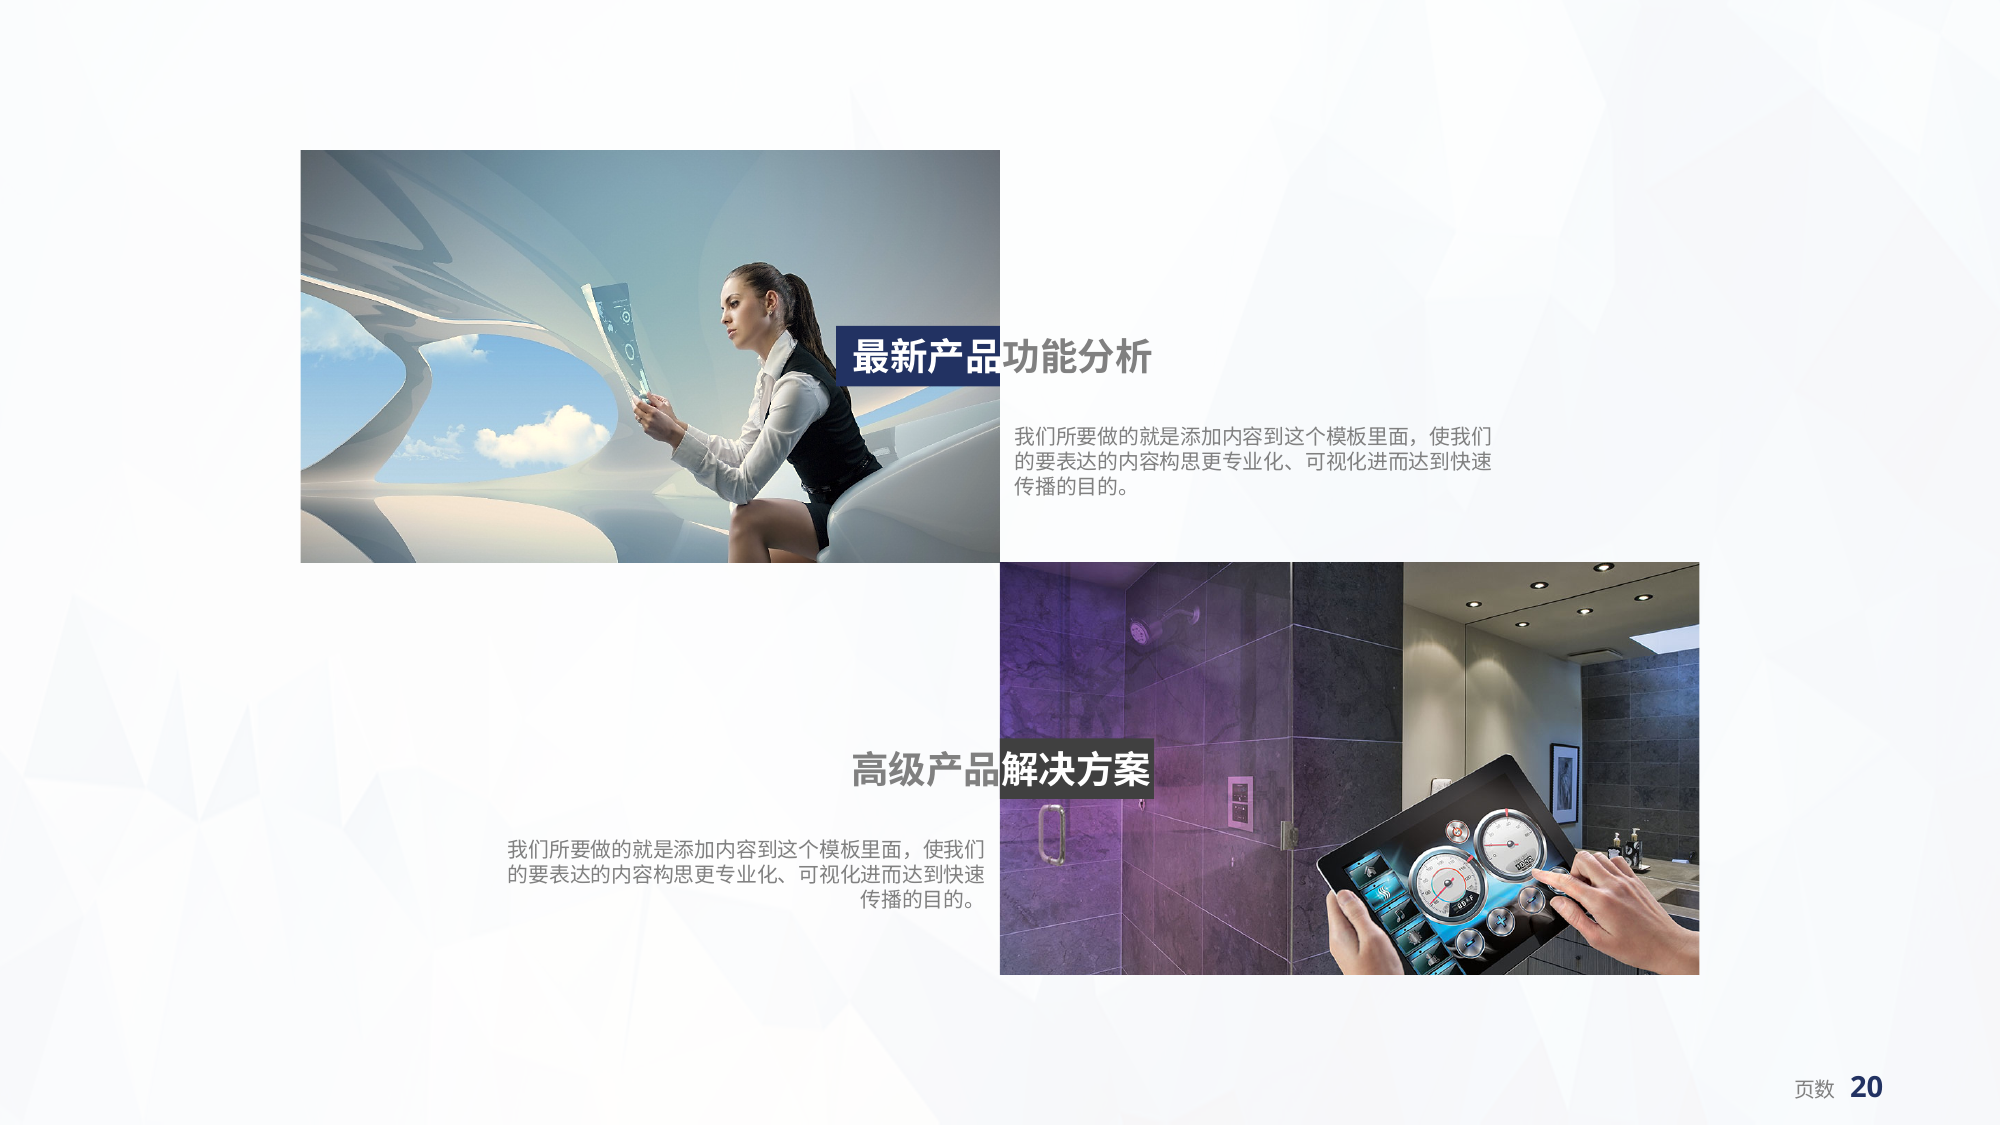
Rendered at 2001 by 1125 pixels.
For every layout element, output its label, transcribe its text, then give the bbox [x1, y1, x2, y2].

text_box 页数 20 [1722, 1061, 1899, 1112]
text_box 高级产品解决方案 [812, 738, 999, 799]
text_box 我们所要做的就是添加内容到这个模板里面，使我们的要表达的内容构思更专业化、可视化进而达到快速传播的目的。 [484, 828, 999, 919]
picture [300, 149, 1700, 975]
text_box 最新产品功能分析 [1001, 325, 1168, 386]
text_box 我们所要做的就是添加内容到这个模板里面，使我们的要表达的内容构思更专业化、可视化进而达到快速传播的目的。 [1001, 416, 1516, 507]
